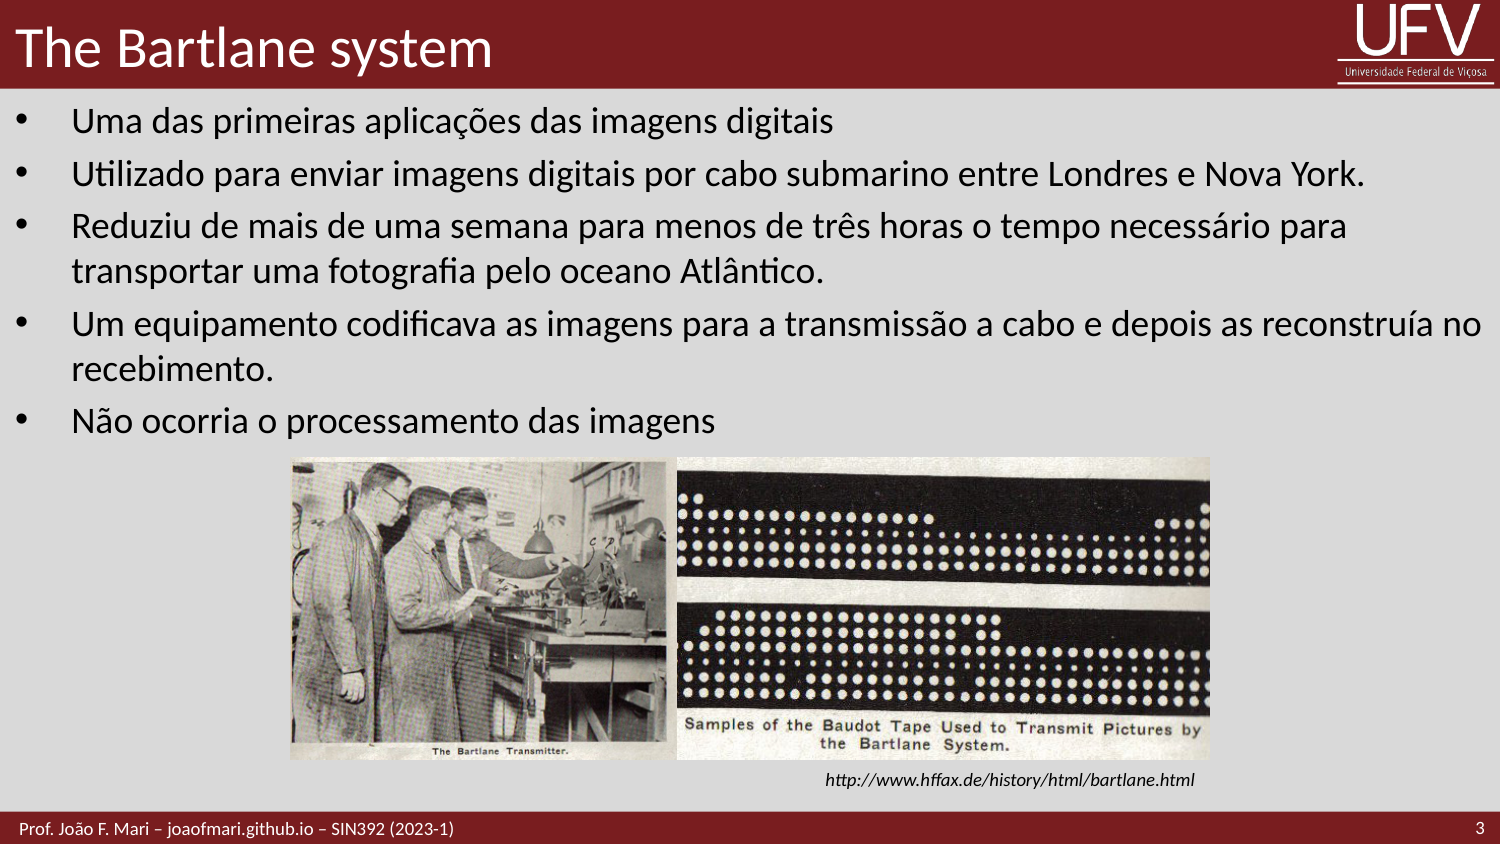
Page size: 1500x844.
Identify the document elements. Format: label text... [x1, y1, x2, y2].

list Uma das primeiras aplicações das imagens digitais Utilizado para enviar imagens digitais por cabo submarino entre Londres e Nova York. Reduziu de mais de uma semana para menos de três horas o tempo necessário para transportar uma fotografia pelo oceano Atlântico. Um equipamento codificava as imagens para a transmissão a cabo e depois as reconstruía no recebimento. Não ocorria o processamento das imagens [0, 88, 1500, 812]
title The Bartlane system [0, 0, 1500, 88]
footer Prof. João F. Mari – joaofmari.github.io – SIN392 (2023-1) [0, 812, 1034, 844]
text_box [290, 457, 1210, 799]
slide_number 3 [1328, 811, 1500, 844]
